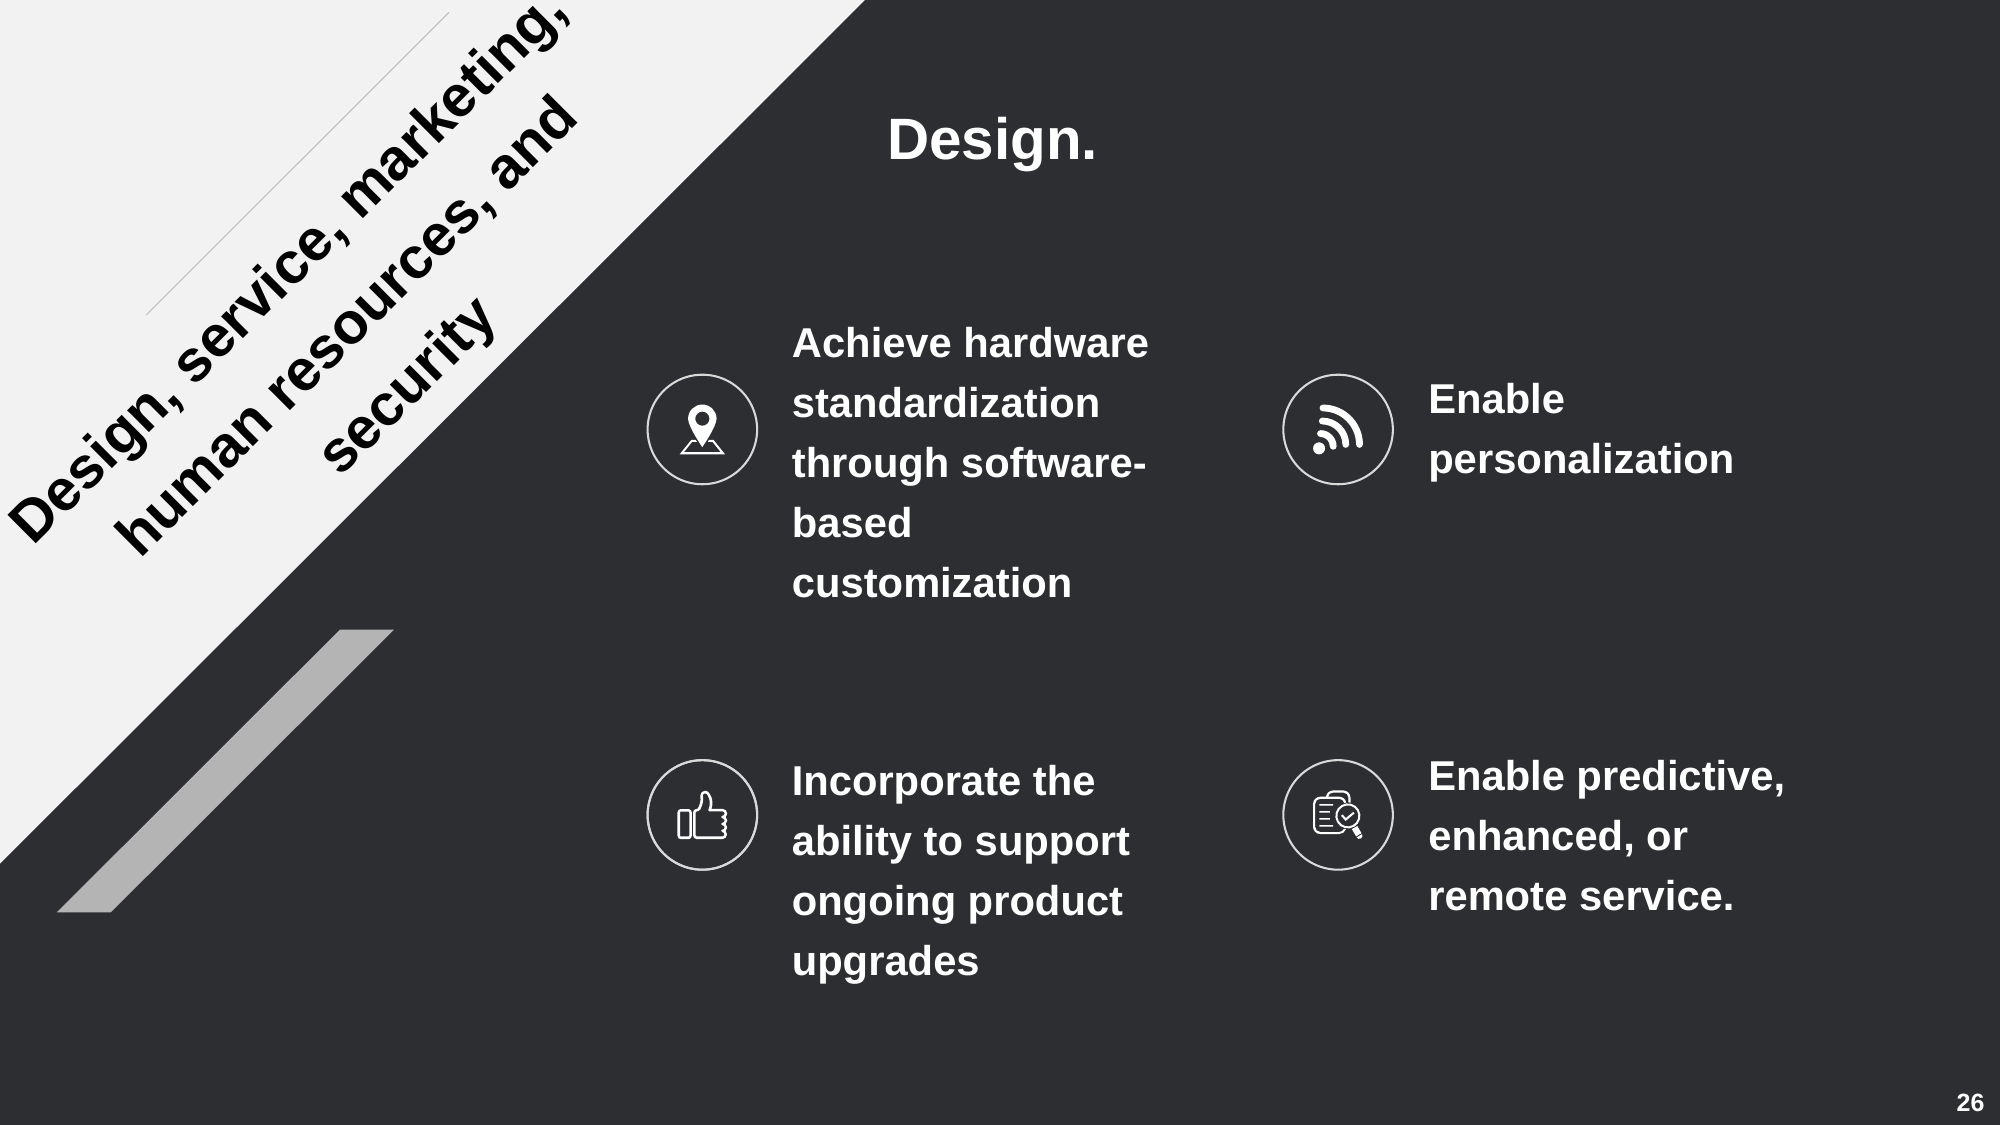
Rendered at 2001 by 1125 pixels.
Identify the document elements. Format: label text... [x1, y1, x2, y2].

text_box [647, 760, 758, 870]
text_box 26 [1941, 1079, 2000, 1125]
text_box Enable personalization [1413, 354, 1824, 490]
text_box Achieve hardware standardization through software-based customization [777, 298, 1188, 613]
text_box Enable predictive, enhanced, or remote service. [1413, 731, 1824, 926]
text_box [647, 374, 758, 485]
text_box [146, 12, 450, 315]
text_box Incorporate the ability to support ongoing product upgrades [777, 736, 1188, 992]
text_box Design, service, marketing, human resources, and security [0, 0, 727, 706]
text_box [1283, 760, 1393, 870]
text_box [1283, 374, 1393, 485]
text_box Design. [872, 80, 1284, 179]
text_box [0, 0, 867, 866]
text_box [54, 628, 397, 914]
